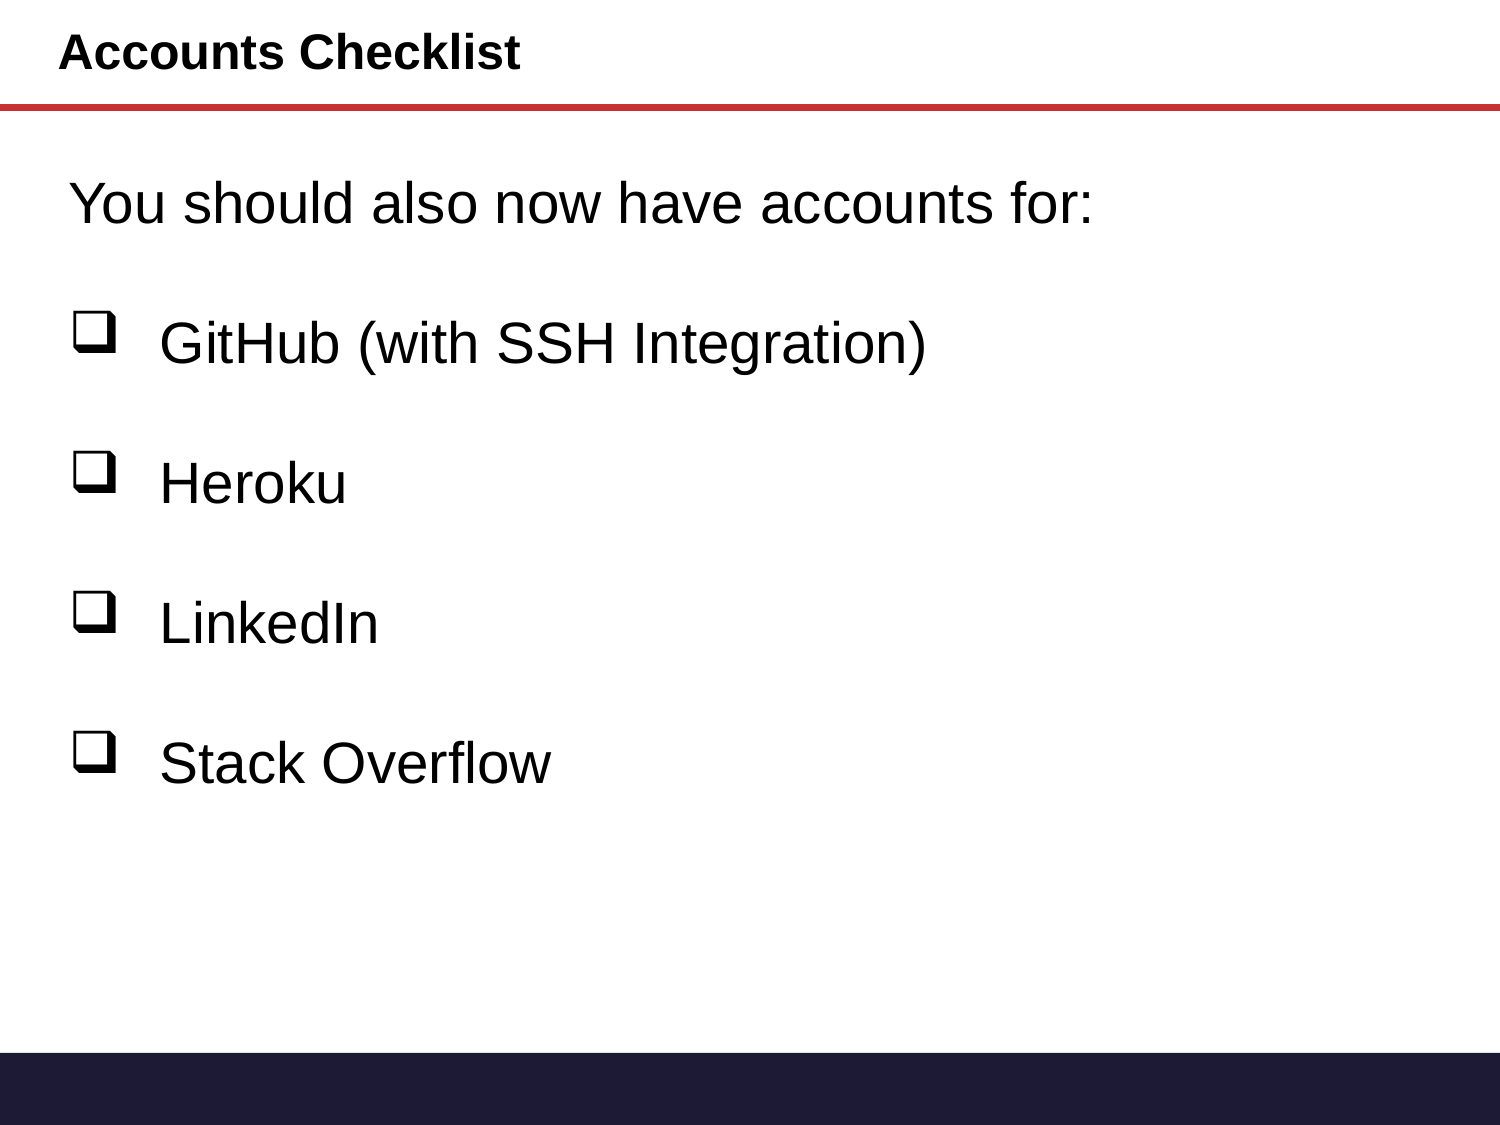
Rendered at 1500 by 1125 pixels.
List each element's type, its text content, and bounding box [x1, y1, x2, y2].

text_box You should also now have accounts for: GitHub (with SSH Integration) Heroku LinkedIn Stack Overflow [16, 149, 1484, 1090]
title Accounts Checklist [49, 0, 948, 108]
